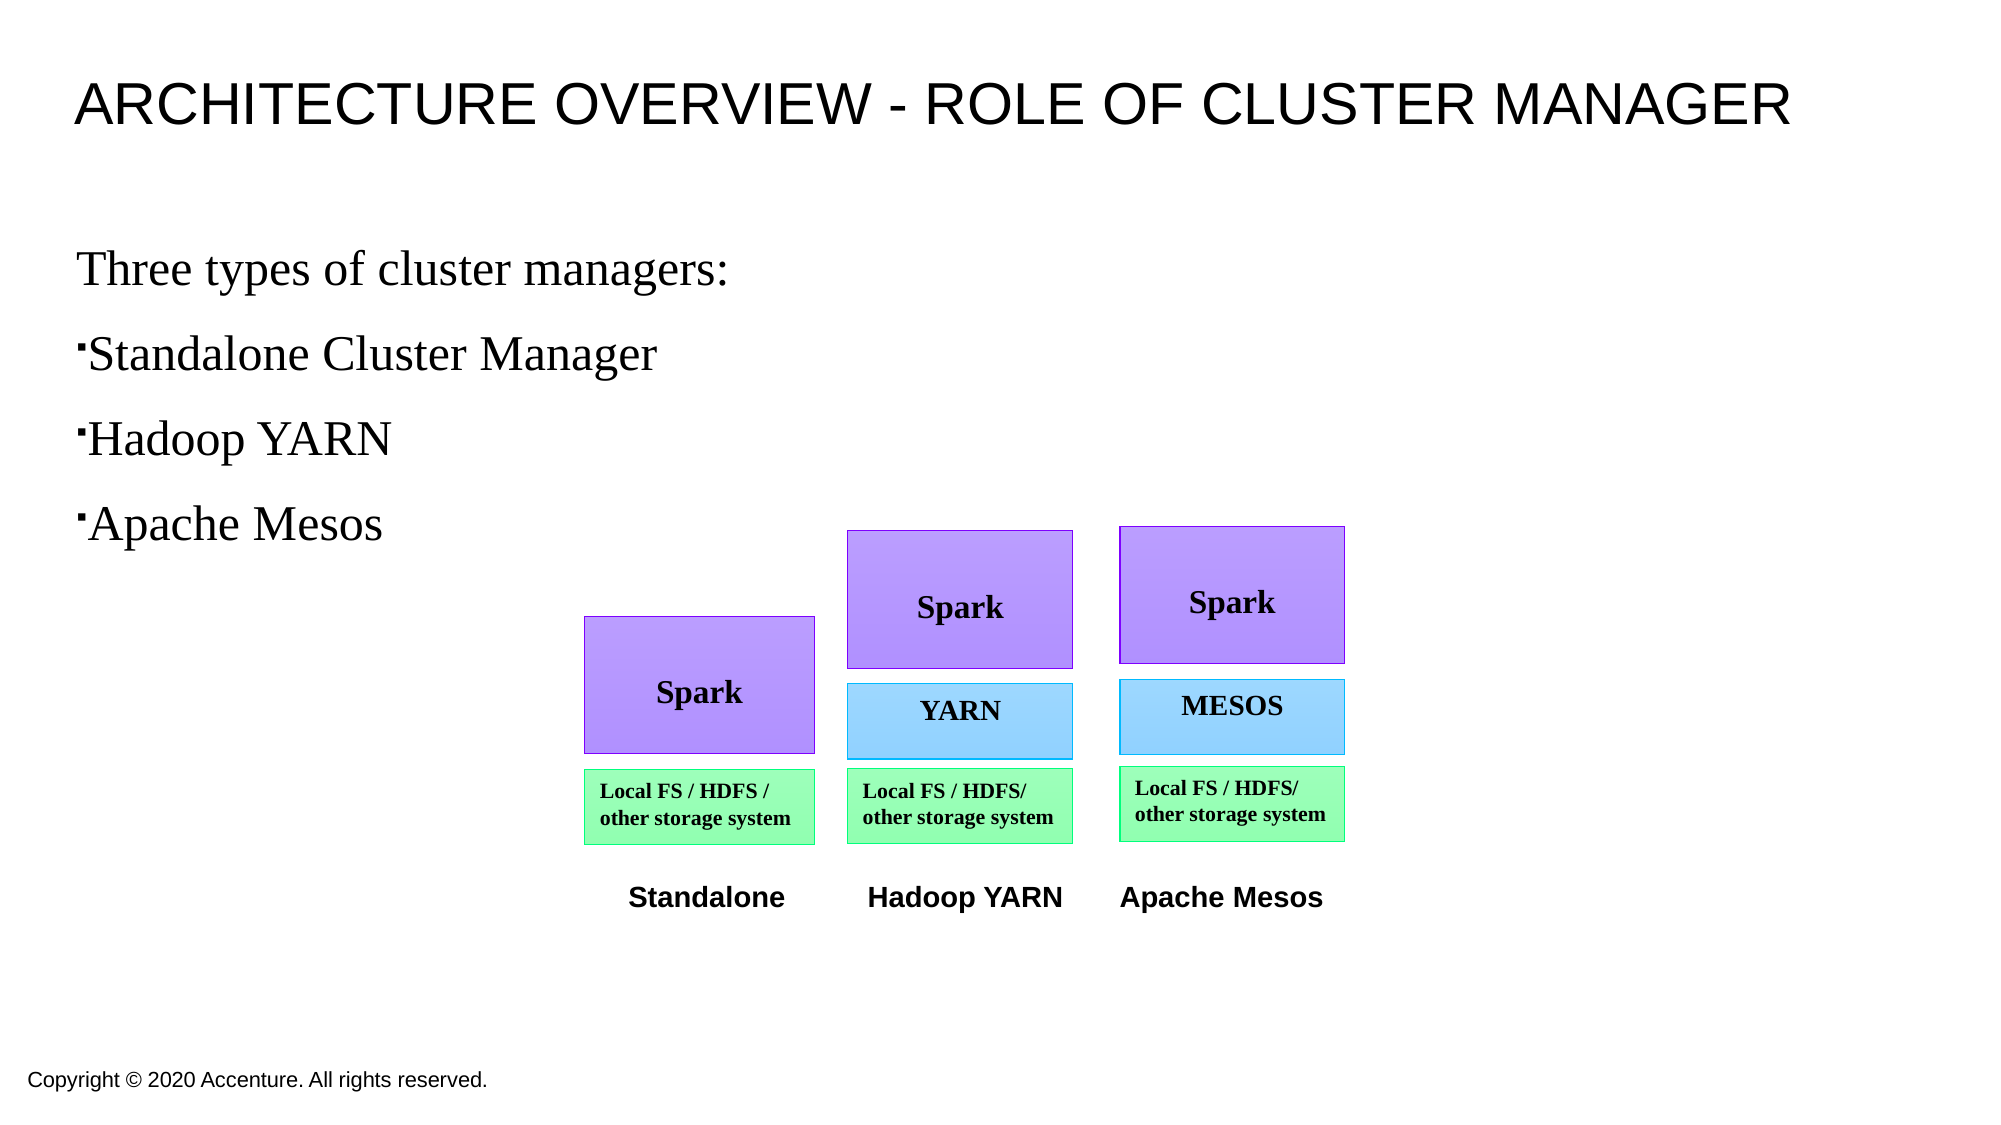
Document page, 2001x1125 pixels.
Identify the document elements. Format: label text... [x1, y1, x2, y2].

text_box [584, 616, 815, 845]
list Three types of cluster managers: Standalone Cluster Manager Hadoop YARN Apache Mesos [61, 228, 1938, 1060]
text_box Standalone Hadoop YARN Apache Mesos [613, 871, 1381, 921]
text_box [847, 530, 1073, 844]
title Architecture Overview - Role of Cluster Manager [62, 62, 1938, 150]
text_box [1119, 526, 1345, 842]
